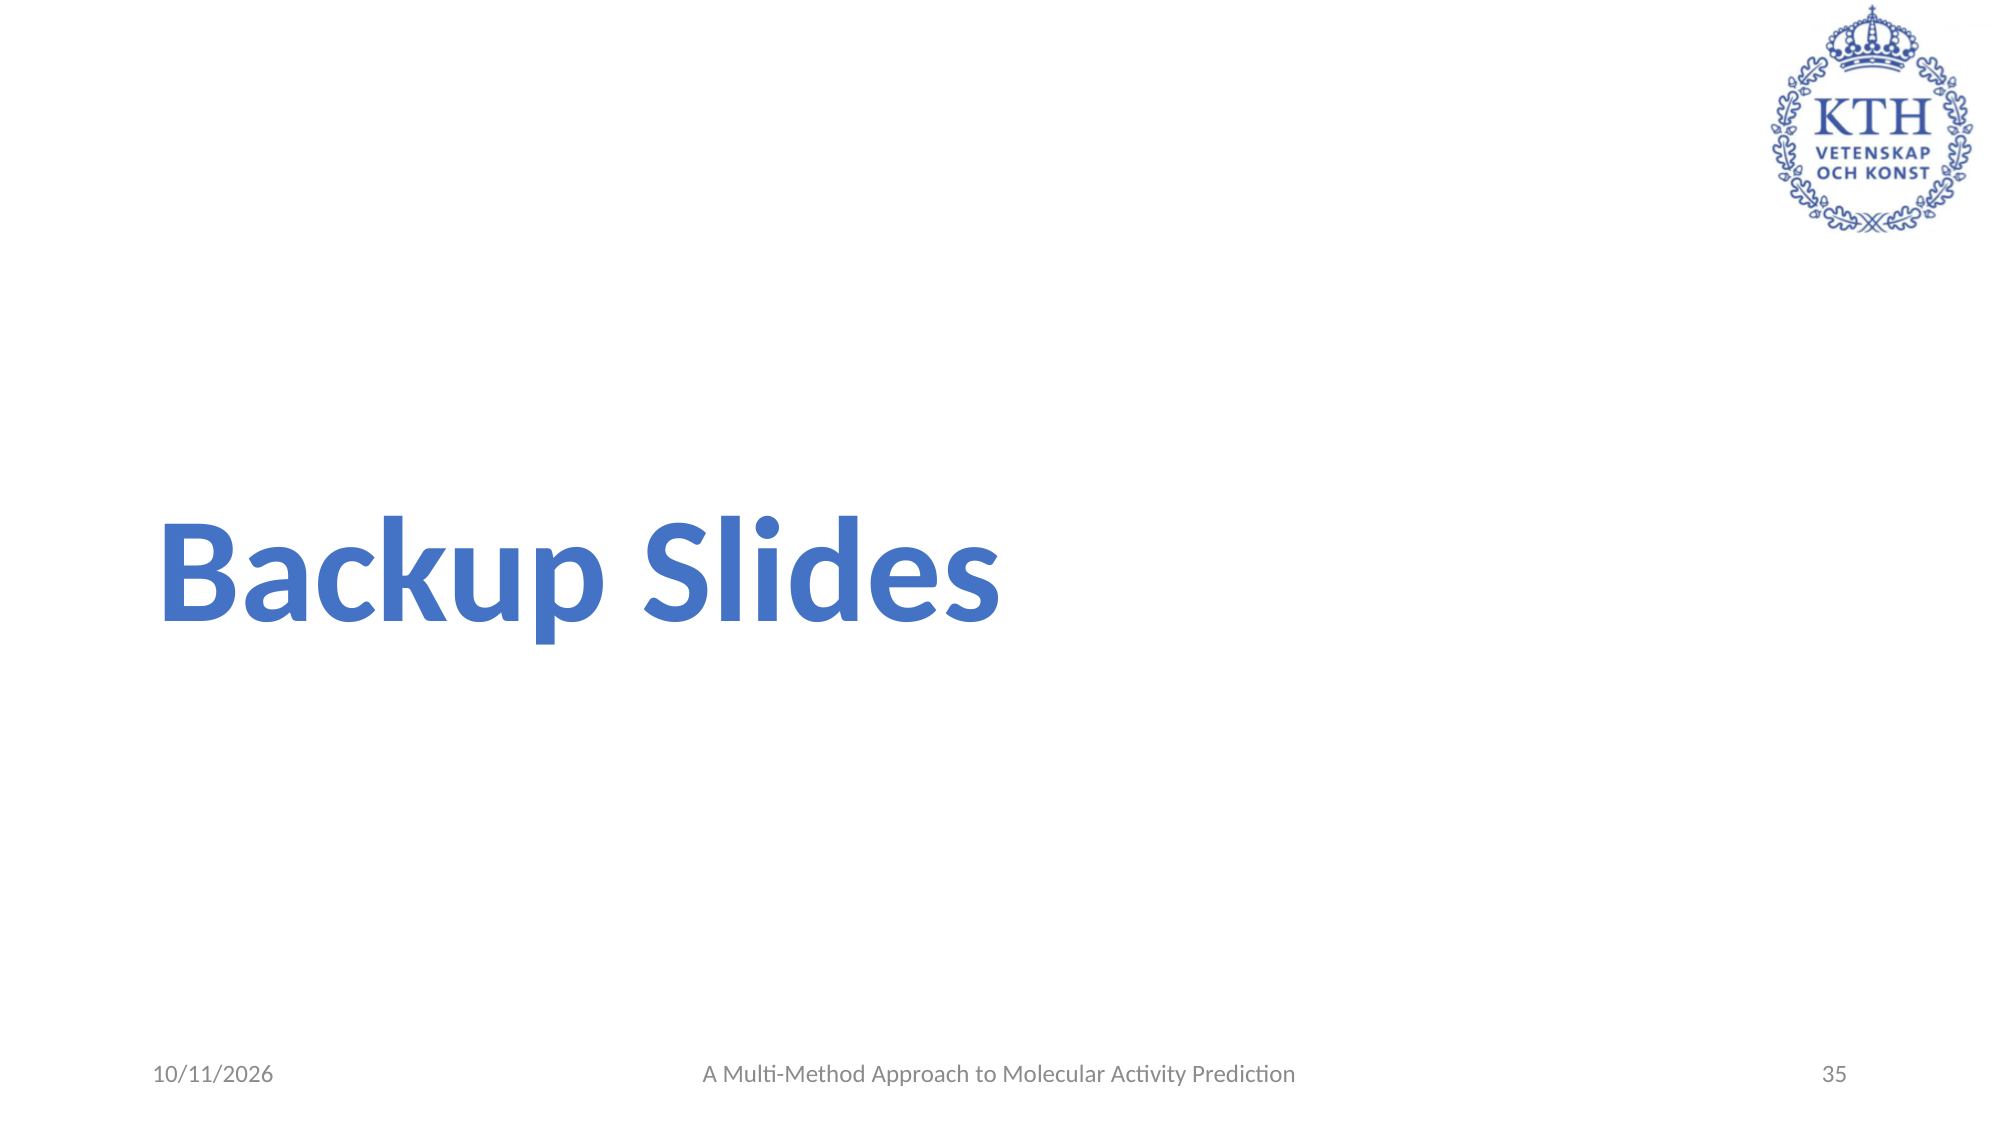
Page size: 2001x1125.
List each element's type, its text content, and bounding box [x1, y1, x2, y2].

text_box Backup Slides [141, 463, 1018, 659]
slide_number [137, 1042, 588, 1103]
slide_number 35 [1412, 1042, 1863, 1103]
picture [1734, 0, 2000, 255]
footer A Multi-Method Approach to Molecular Activity Prediction [662, 1042, 1338, 1103]
